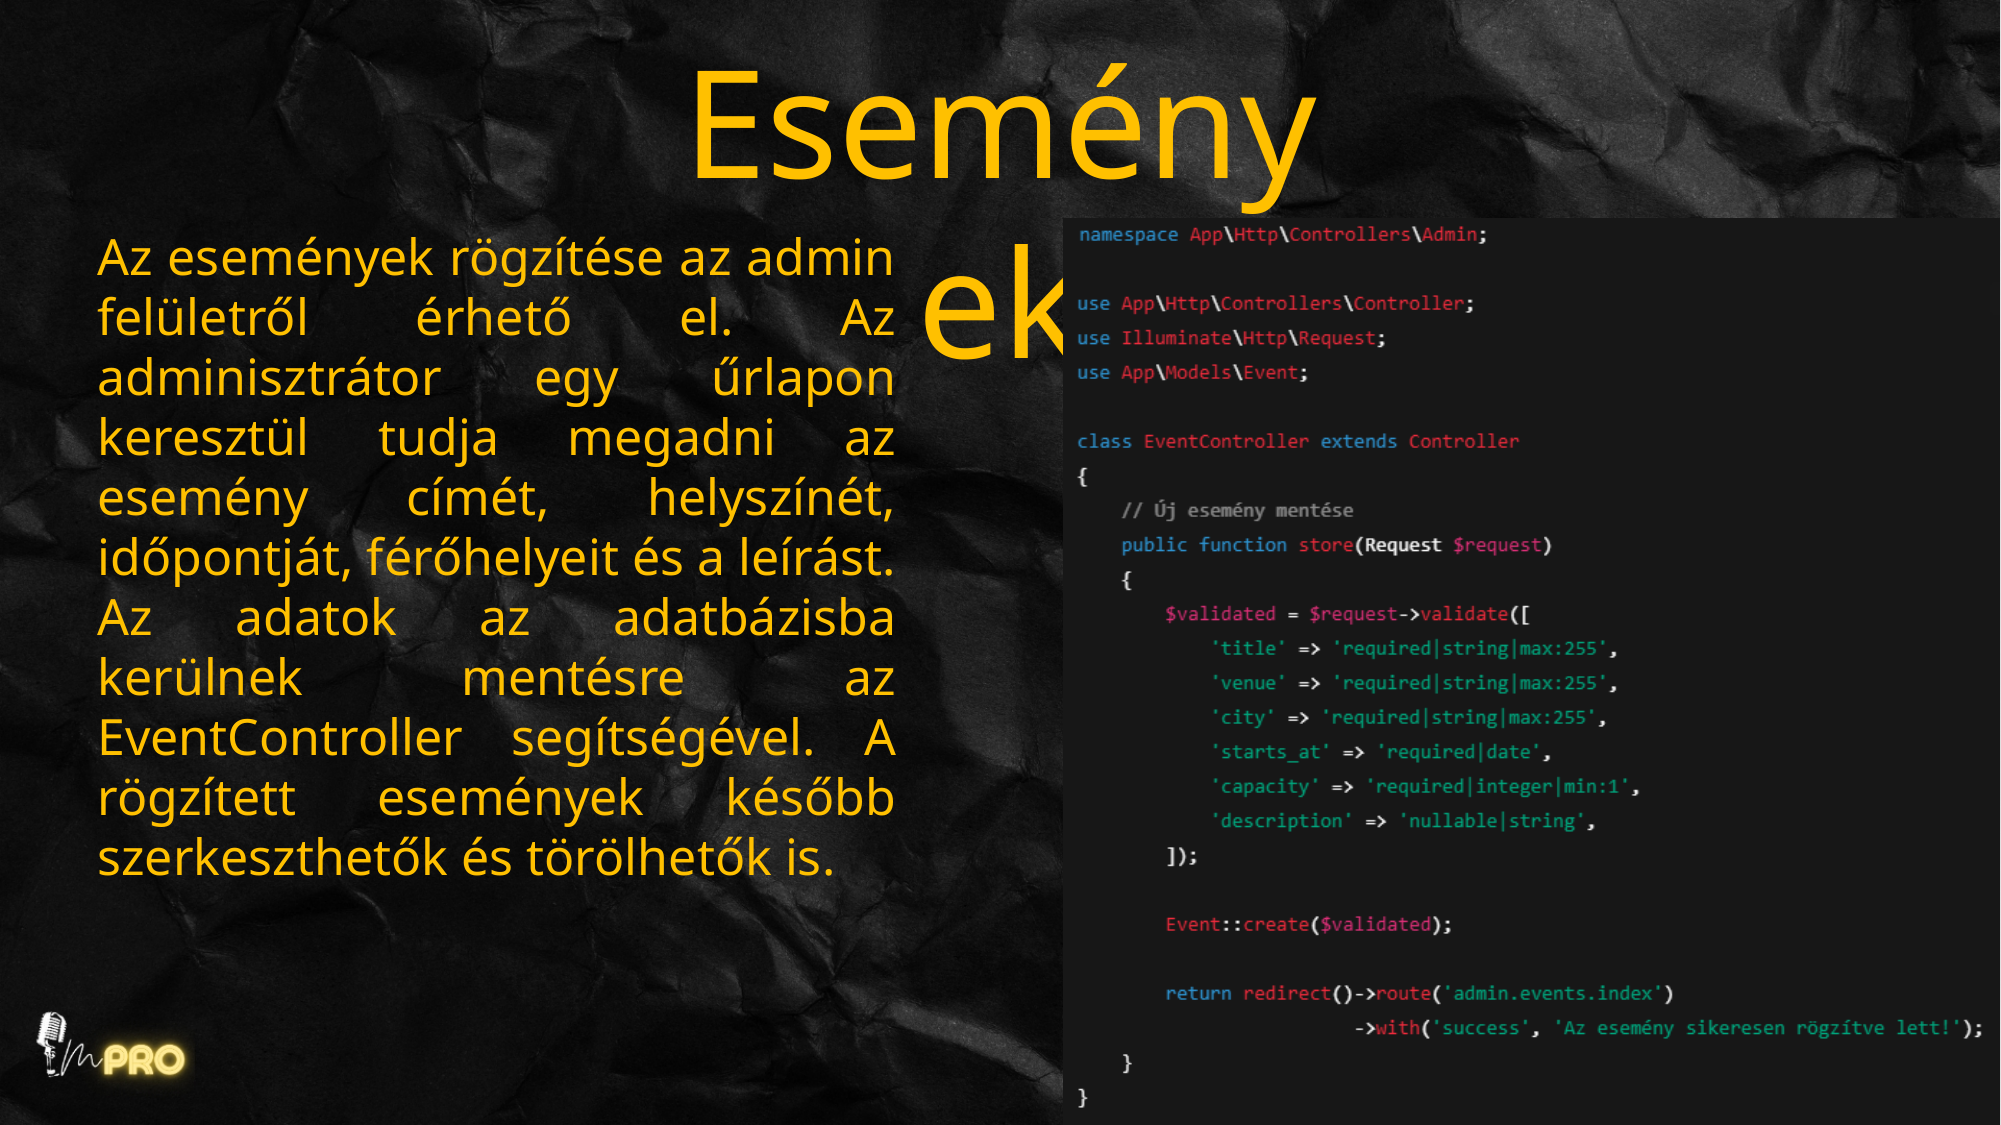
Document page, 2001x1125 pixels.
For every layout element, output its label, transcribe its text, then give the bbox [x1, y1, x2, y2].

text_box Az események rögzítése az admin felületről érhető el. Az adminisztrátor egy űrlapon keresztül tudja megadni az esemény címét, helyszínét, időpontját, férőhelyeit és a leírást. Az adatok az adatbázisba kerülnek mentésre az EventController segítségével. A rögzített események később szerkeszthetők és törölhetők is. [82, 218, 912, 893]
picture [0, 0, 2001, 1125]
text_box Események [635, 21, 1365, 396]
